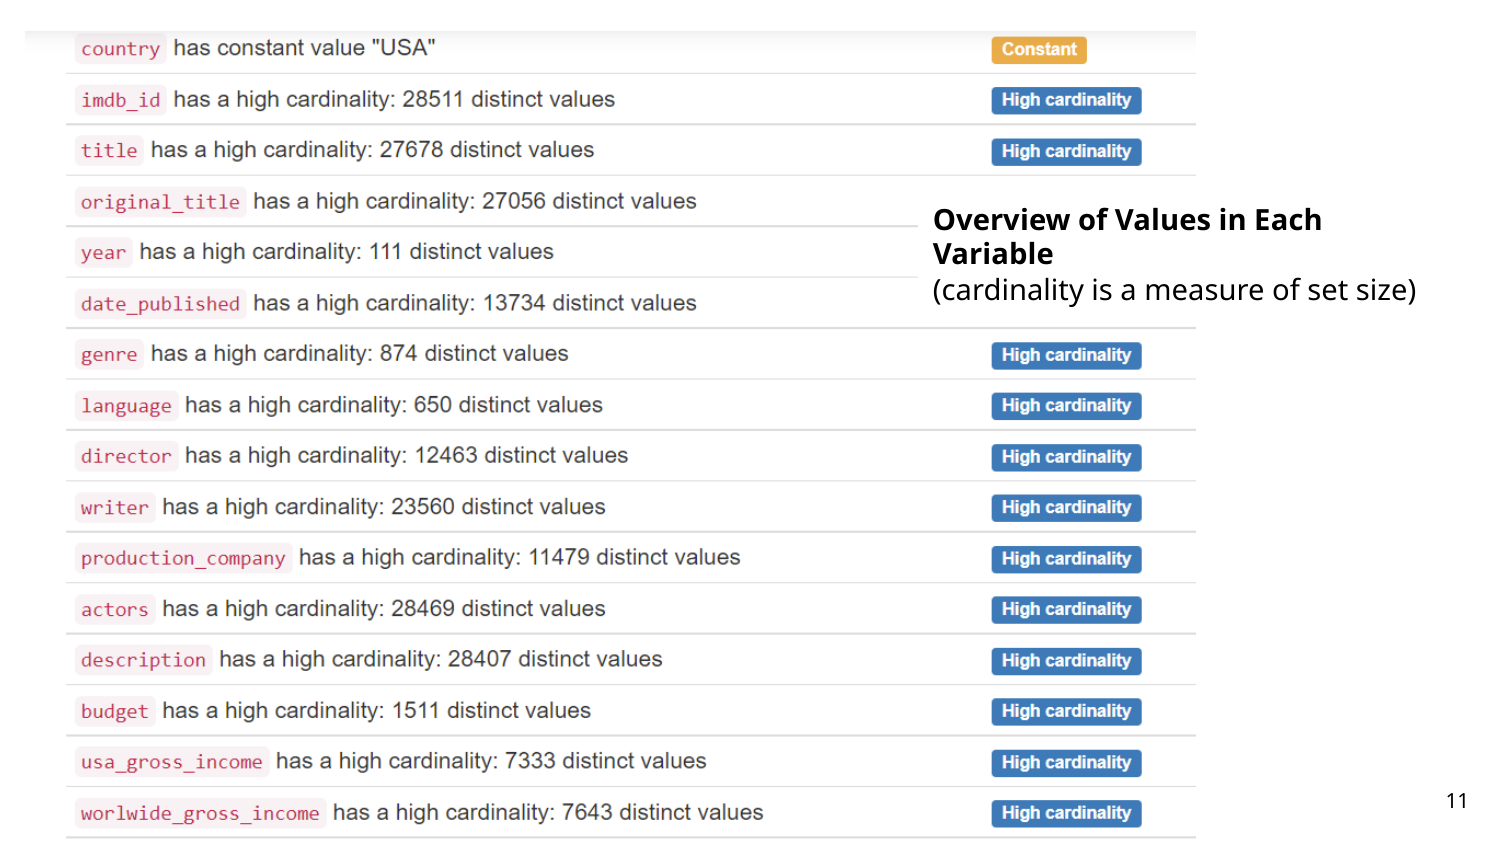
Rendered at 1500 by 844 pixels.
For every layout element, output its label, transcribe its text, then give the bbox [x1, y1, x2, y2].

slide_number ‹#› [1394, 769, 1484, 834]
text_box Overview of Values in Each Variable (cardinality is a measure of set size) [1201, 185, 1448, 321]
picture [24, 30, 1197, 844]
